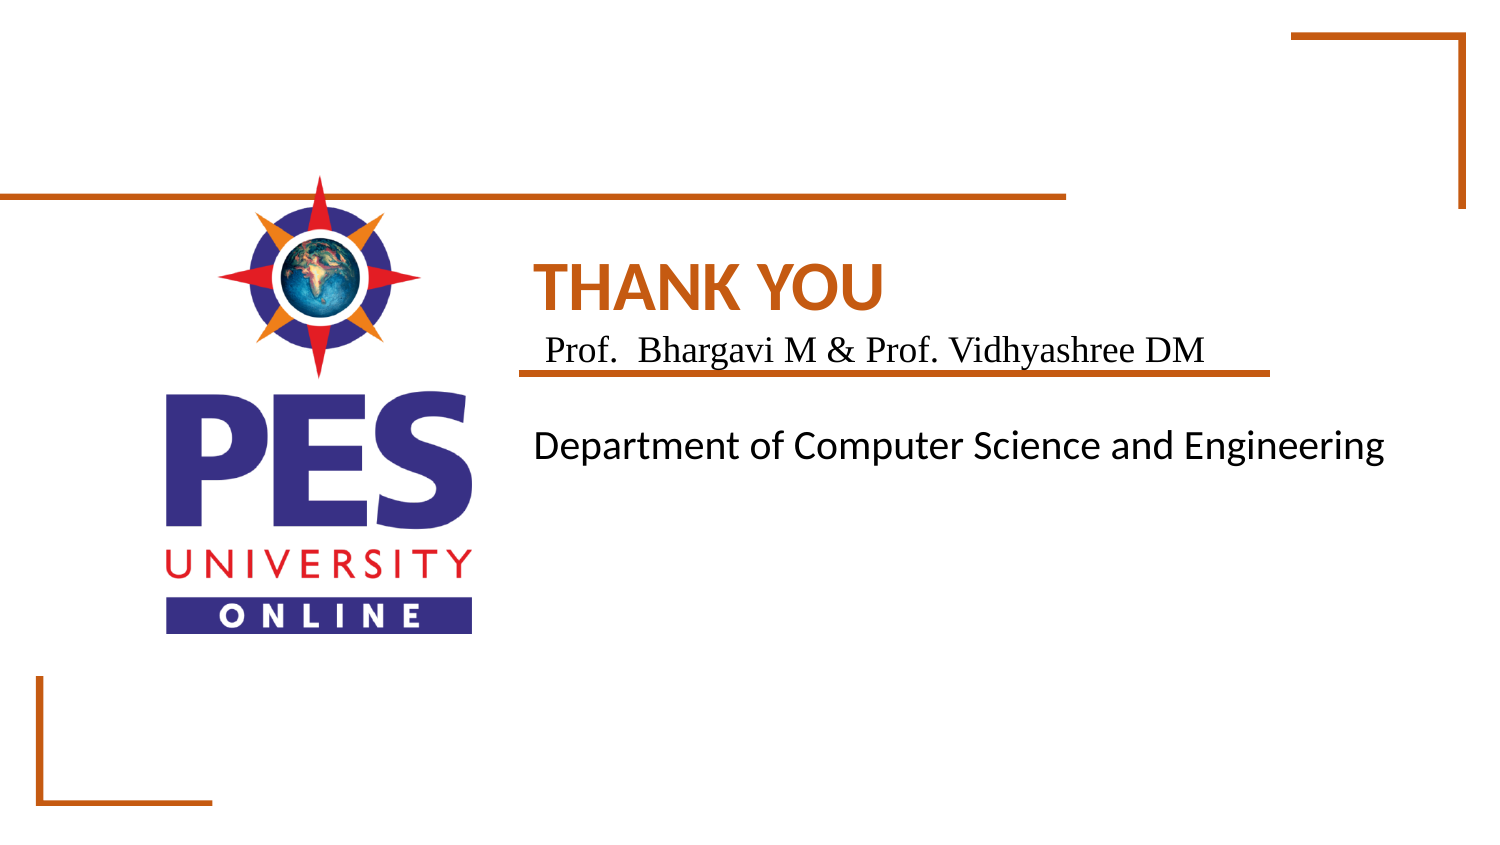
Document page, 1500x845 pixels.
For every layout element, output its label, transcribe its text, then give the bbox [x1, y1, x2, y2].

picture [166, 175, 473, 634]
text_box [35, 676, 213, 806]
list Department of Computer Science and Engineering [113, 402, 1387, 845]
title THANK YOU [531, 237, 892, 317]
text_box Prof. Bhargavi M & Prof. Vidhyashree DM [529, 317, 1280, 440]
text_box [1291, 32, 1466, 209]
